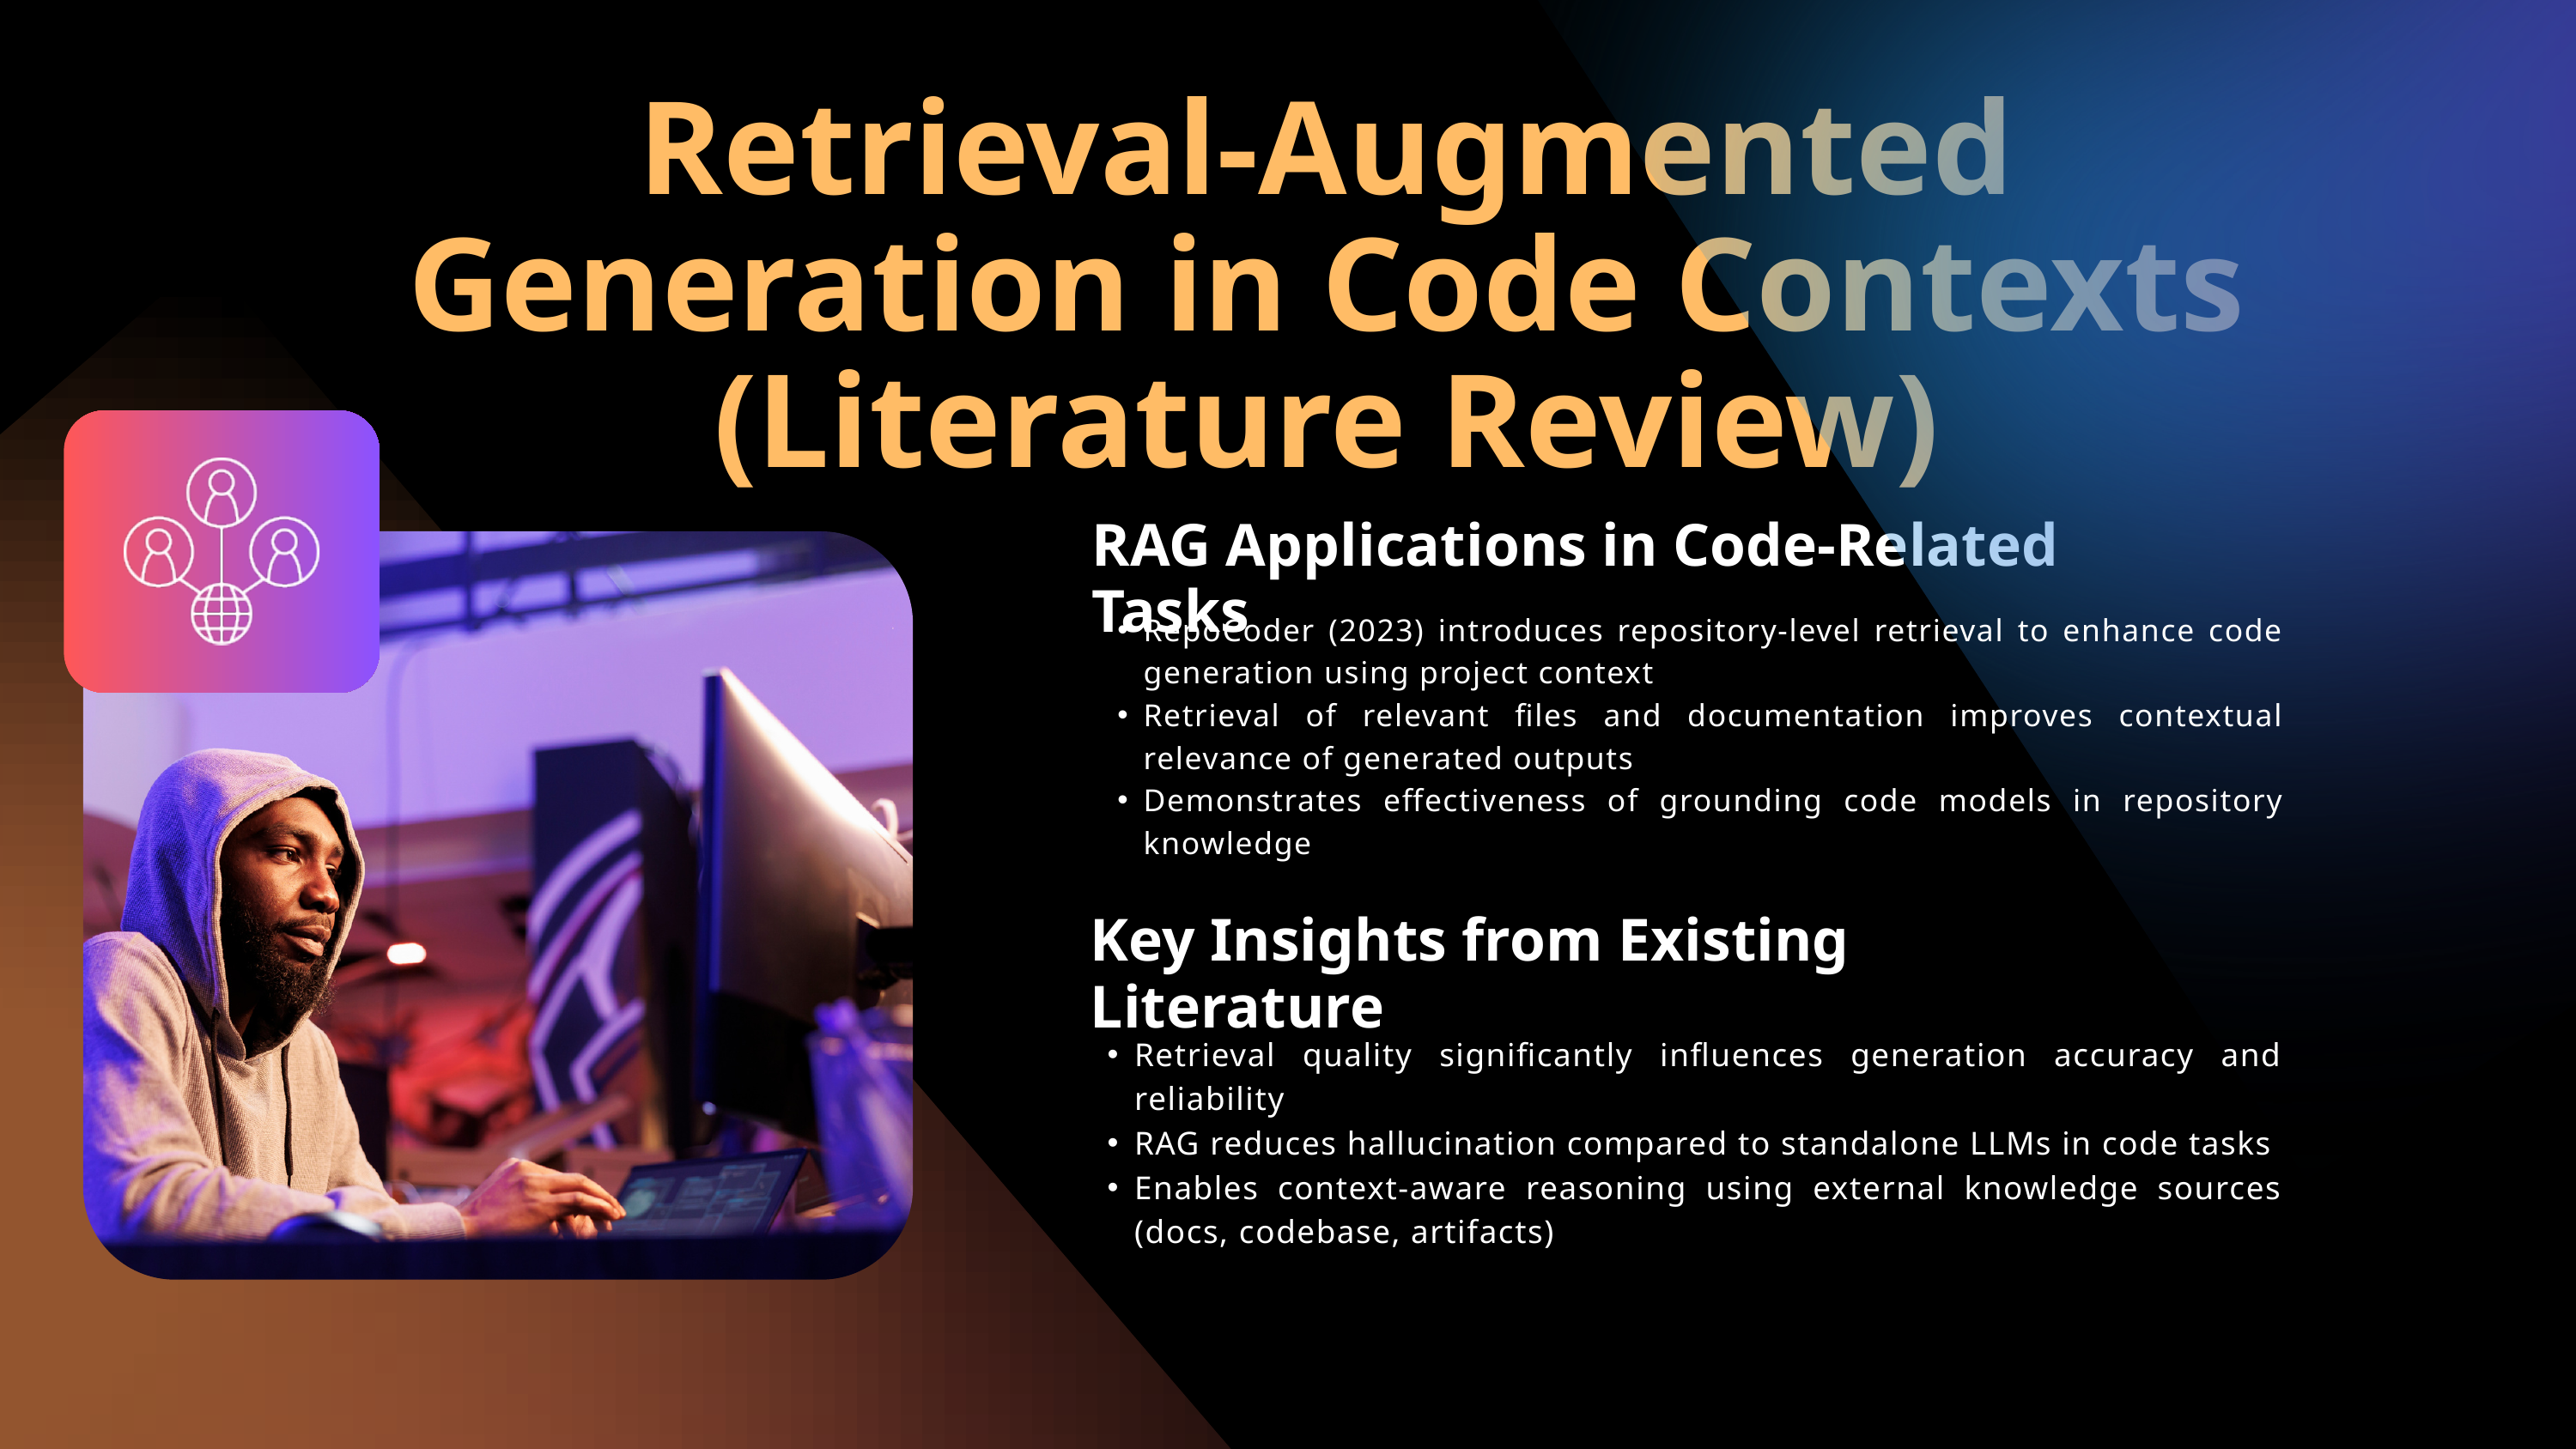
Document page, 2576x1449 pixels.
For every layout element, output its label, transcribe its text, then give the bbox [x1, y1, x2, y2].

text_box [0, 257, 1231, 1449]
text_box Retrieval-Augmented Generation in Code Contexts (Literature Review) [319, 83, 1858, 494]
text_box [82, 530, 914, 1280]
text_box RAG Applications in Code-Related Tasks [1091, 511, 1930, 604]
text_box RepoCoder (2023) introduces repository-level retrieval to enhance code generation using project context Retrieval of relevant files and documentation improves contextual relevance of generated outputs Demonstrates effectiveness of grounding code models in repository knowledge [1091, 604, 2285, 900]
text_box Key Insights from Existing Literature [1090, 906, 1975, 1028]
text_box [1537, 0, 2576, 1179]
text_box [64, 409, 380, 694]
text_box Retrieval quality significantly influences generation accuracy and reliability RAG reduces hallucination compared to standalone LLMs in code tasks Enables context-aware reasoning using external knowledge sources (docs, codebase, artifacts) [1080, 1028, 2285, 1289]
